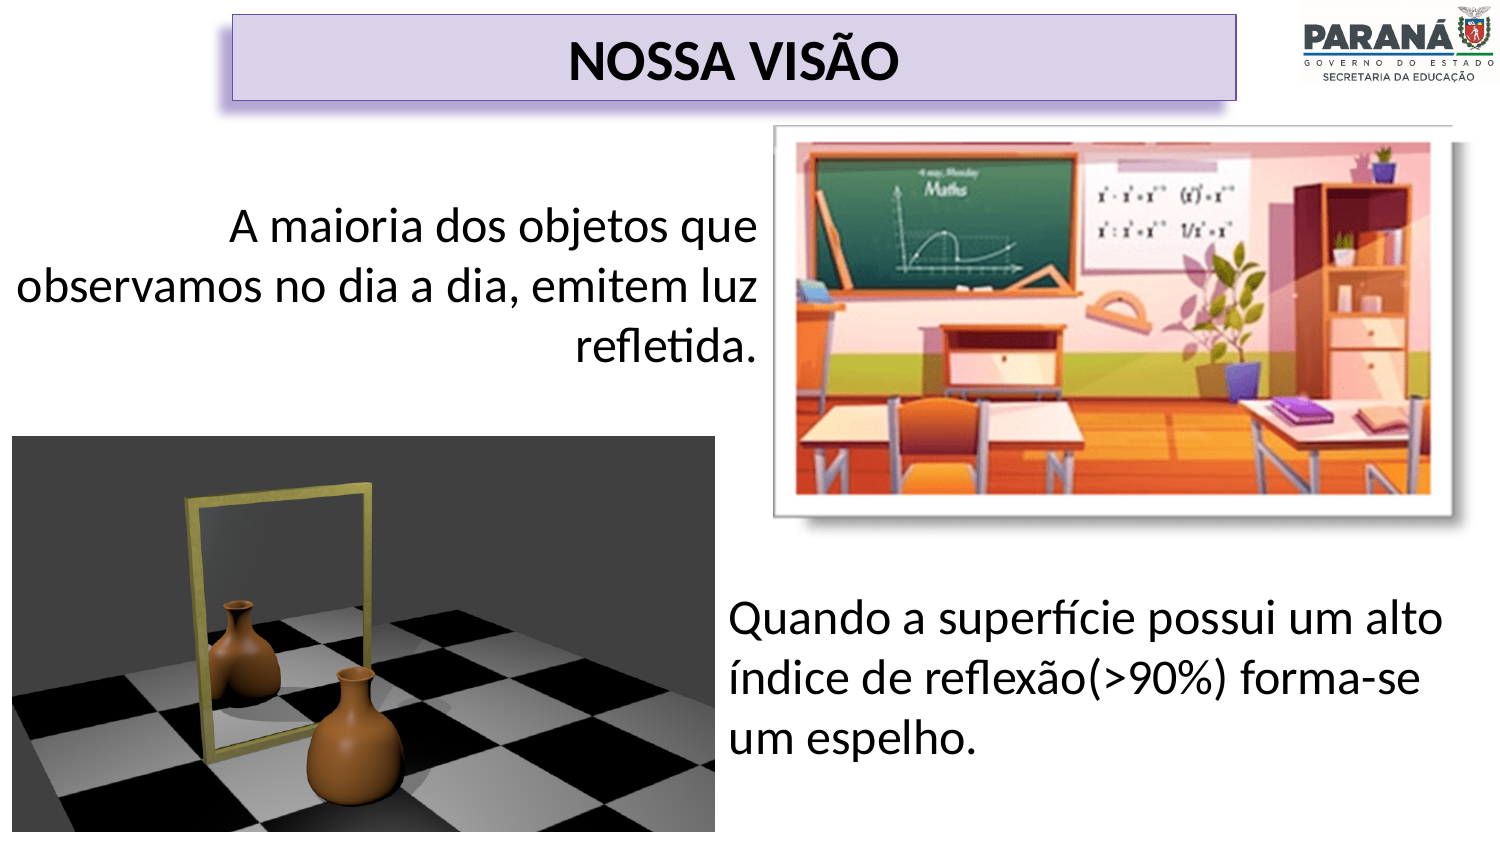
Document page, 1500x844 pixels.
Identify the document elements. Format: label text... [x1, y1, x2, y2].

text_box A maioria dos objetos que observamos no dia a dia, emitem luz refletida. [0, 177, 767, 388]
picture [1300, 0, 1500, 84]
picture [772, 125, 1476, 539]
text_box NOSSA VISÃO [232, 14, 1237, 101]
text_box Quando a superfície possui um alto índice de reflexão(>90%) forma-se um espelho. [718, 569, 1500, 780]
picture [12, 436, 715, 832]
